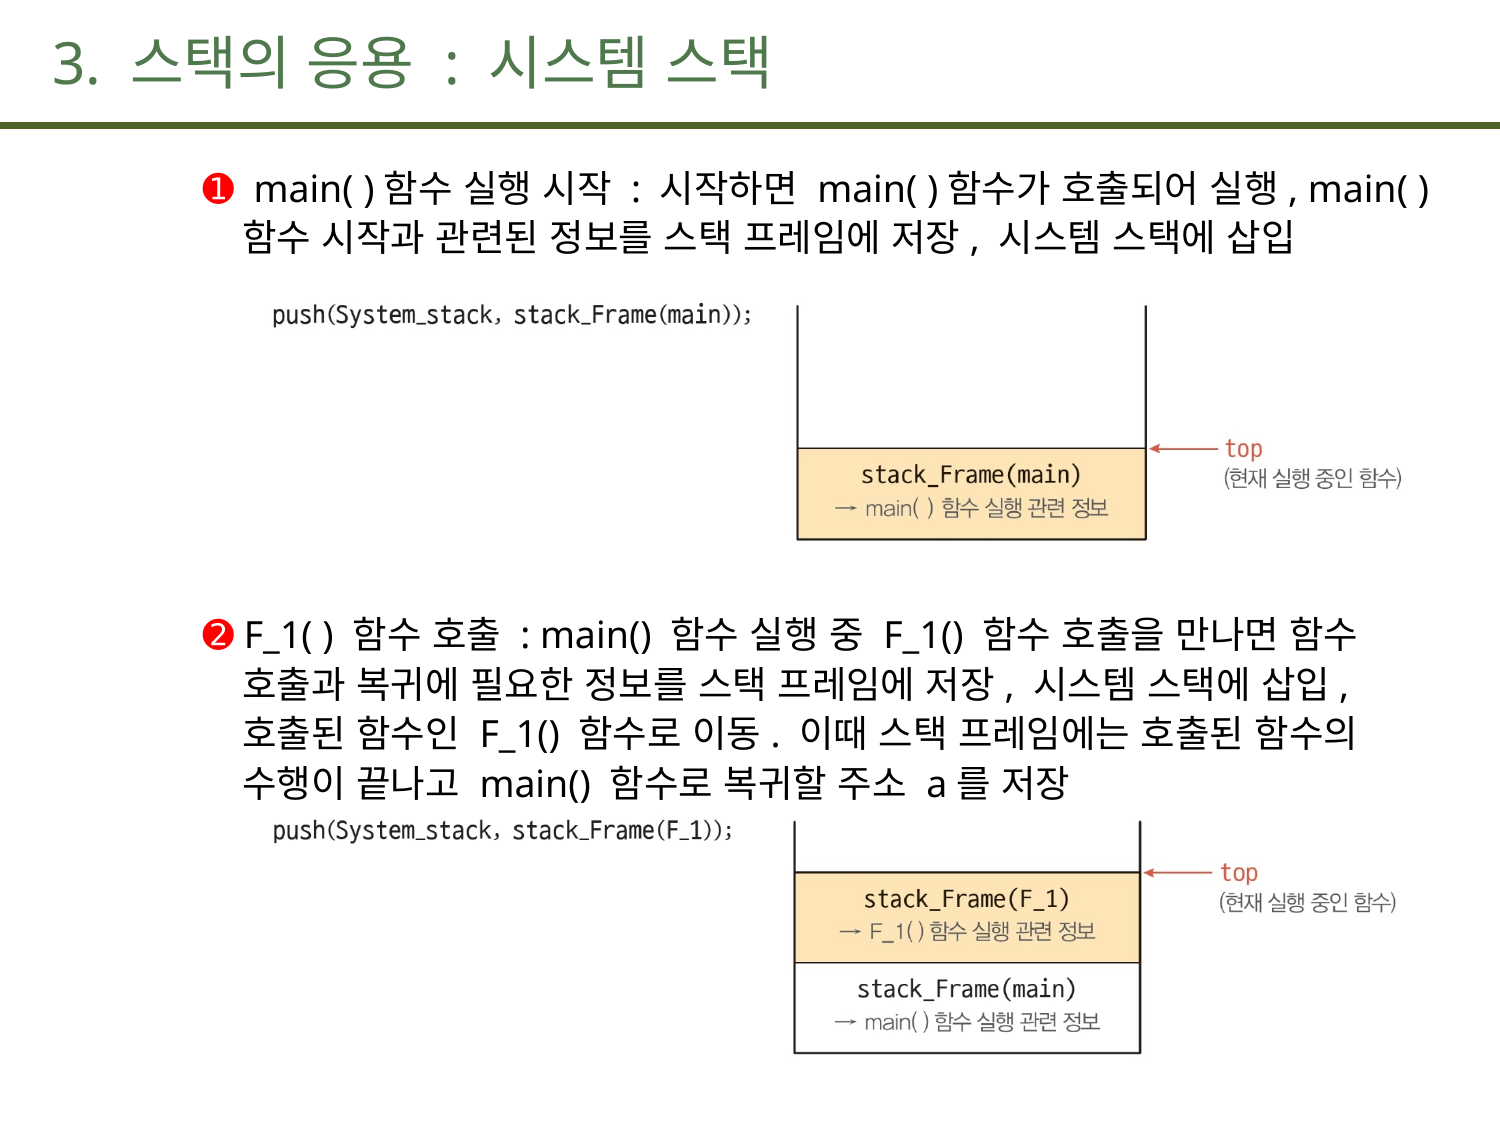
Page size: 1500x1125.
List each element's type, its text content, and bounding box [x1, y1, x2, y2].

picture [265, 290, 1405, 551]
list ➊ main( )함수 실행 시작 : 시작하면 main( )함수가 호출되어 실행, main( ) 함수 시작과 관련된 정보를 스택 프레임에 저장, 시스템 스택에 삽입 ➋ F_1( ) 함수 호출 : main() 함수 실행 중 F_1() 함수 호출을 만나면 함수 호출과 복귀에 필요한 정보를 스택 프레임에 저장, 시스템 스택에 삽입, 호출된 함수인 F_1() 함수로 이동. 이때 스택 프레임에는 호출된 함수의 수행이 끝나고 main() 함수로 복귀할 주소 a를 저장 [37, 152, 1483, 1091]
title 3. 스택의 응용 : 시스템 스택 [37, 13, 1278, 109]
picture [266, 807, 1405, 1065]
